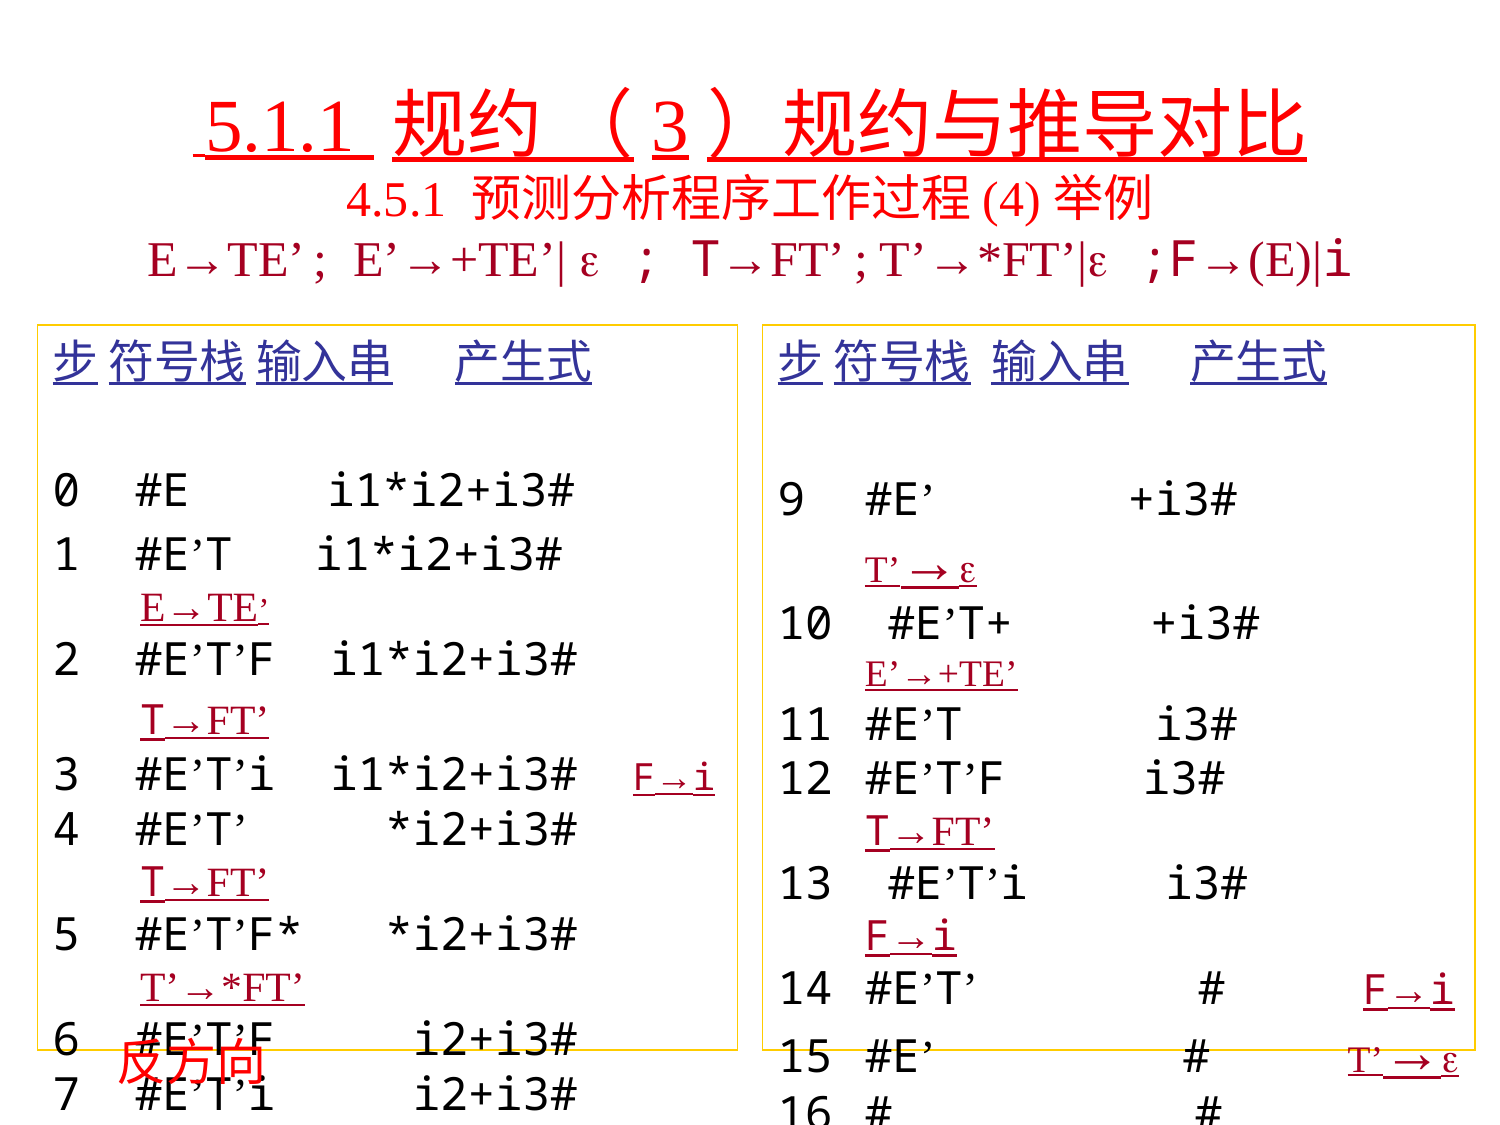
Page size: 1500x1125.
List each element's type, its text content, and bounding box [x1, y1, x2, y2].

title 5.1.1 规约 （3）规约与推导对比 4.5.1 预测分析程序工作过程(4)举例 E→TE’ ; E’→+TE’|  ; T→FT’ ; T’→*FT’| ;F→(E)|i [112, 62, 1388, 301]
list 步 符号栈 输入串 产生式 #E’ +i3# T’→ 10 #E’T+ +i3# E’→+TE’ #E’T i3# #E’T’F i3# T→FT’ 13 #E’T’i i3# F→i #E’T’ # F→i #E’ # T’→ # # E’→ [762, 324, 1476, 1051]
text_box 反方向 [101, 1023, 281, 1098]
list 步 符号栈 输入串 产生式 0 #E i1*i2+i3# 1 #E’T i1*i2+i3# E→TE’ 2 #E’T’F i1*i2+i3# T→FT’ 3 #E’T’i i1*i2+i3# F→i 4 #E’T’ *i2+i3# T→FT’ 5 #E’T’F* *i2+i3# T’→*FT’ 6 #E’T’F i2+i3# 7 #E’T’i i2+i3# F→i 8 #E’T’ +i3# [37, 324, 738, 1051]
